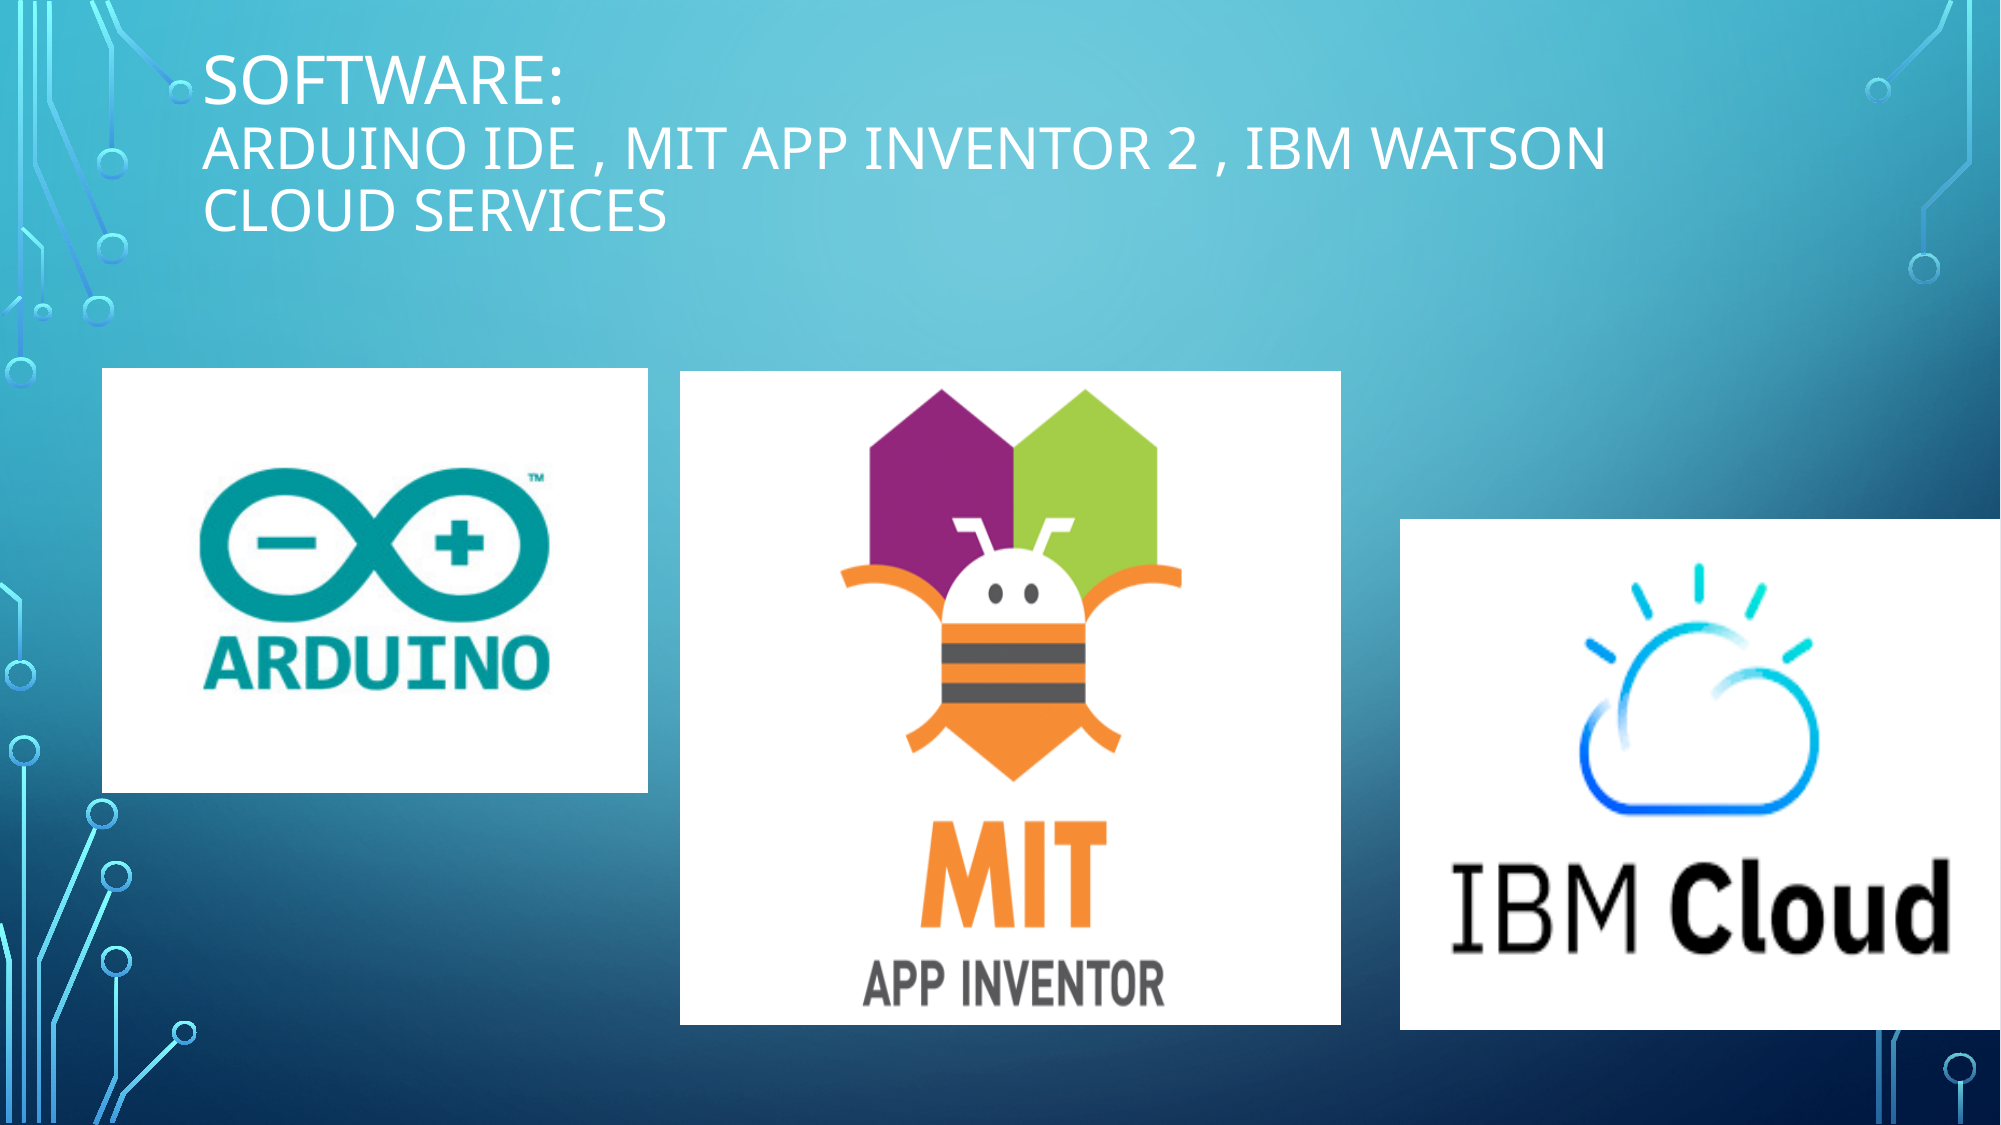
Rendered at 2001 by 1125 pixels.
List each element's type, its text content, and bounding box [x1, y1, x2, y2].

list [102, 368, 648, 794]
picture [1399, 519, 2000, 1030]
title Software: Arduino IDE , MIT App Inventor 2 , IBM Watson Cloud Services [187, 38, 1813, 334]
picture [679, 371, 1341, 1026]
